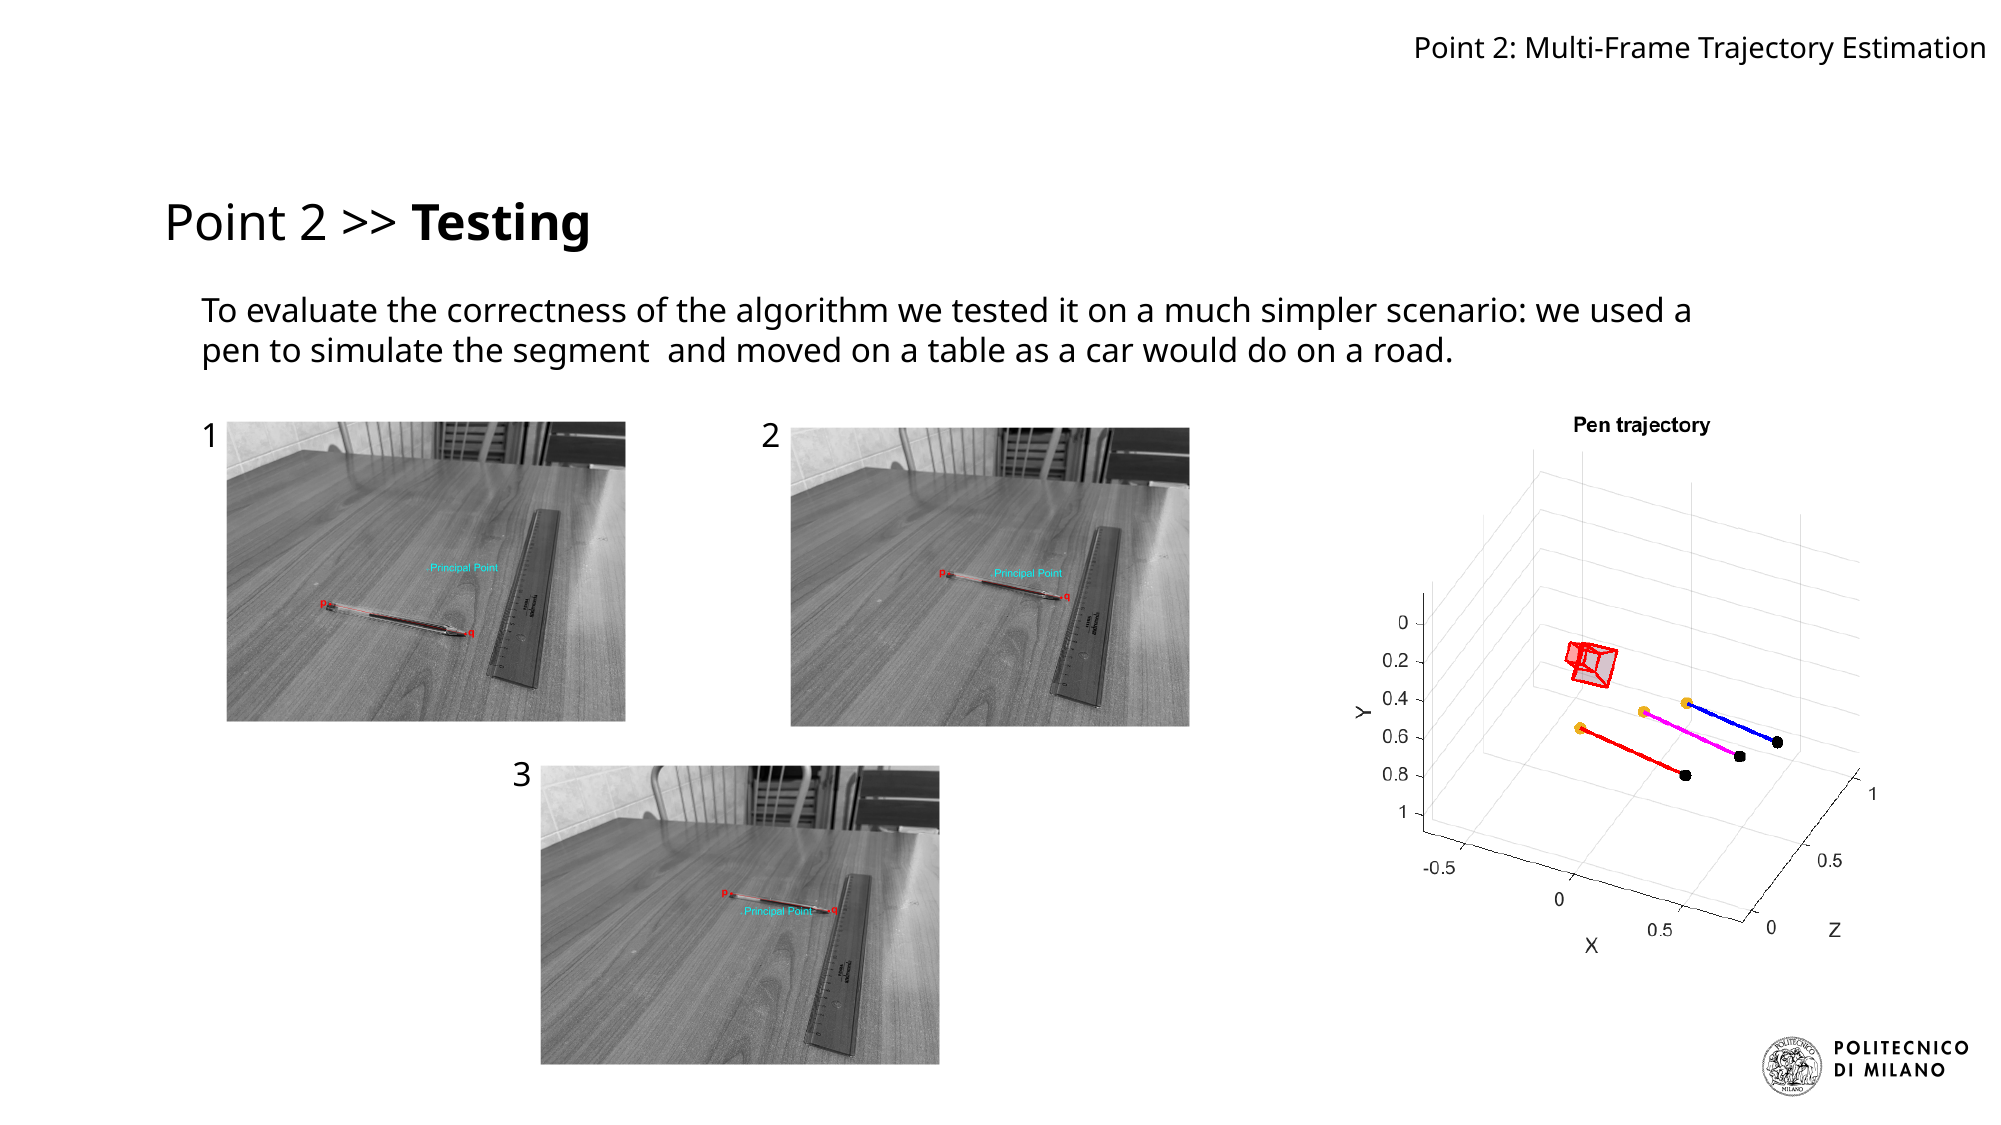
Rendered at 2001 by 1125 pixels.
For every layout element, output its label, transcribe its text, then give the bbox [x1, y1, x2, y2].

text_box 3 [497, 745, 553, 801]
text_box Point 2 >> Testing [149, 183, 608, 258]
text_box 1 [186, 406, 242, 462]
text_box Point 2: Multi-Frame Trajectory Estimation [1398, 22, 2000, 72]
picture [539, 764, 940, 1066]
picture [789, 426, 1190, 728]
picture [1353, 413, 1979, 1125]
text_box 2 [746, 406, 802, 462]
picture [225, 421, 626, 722]
